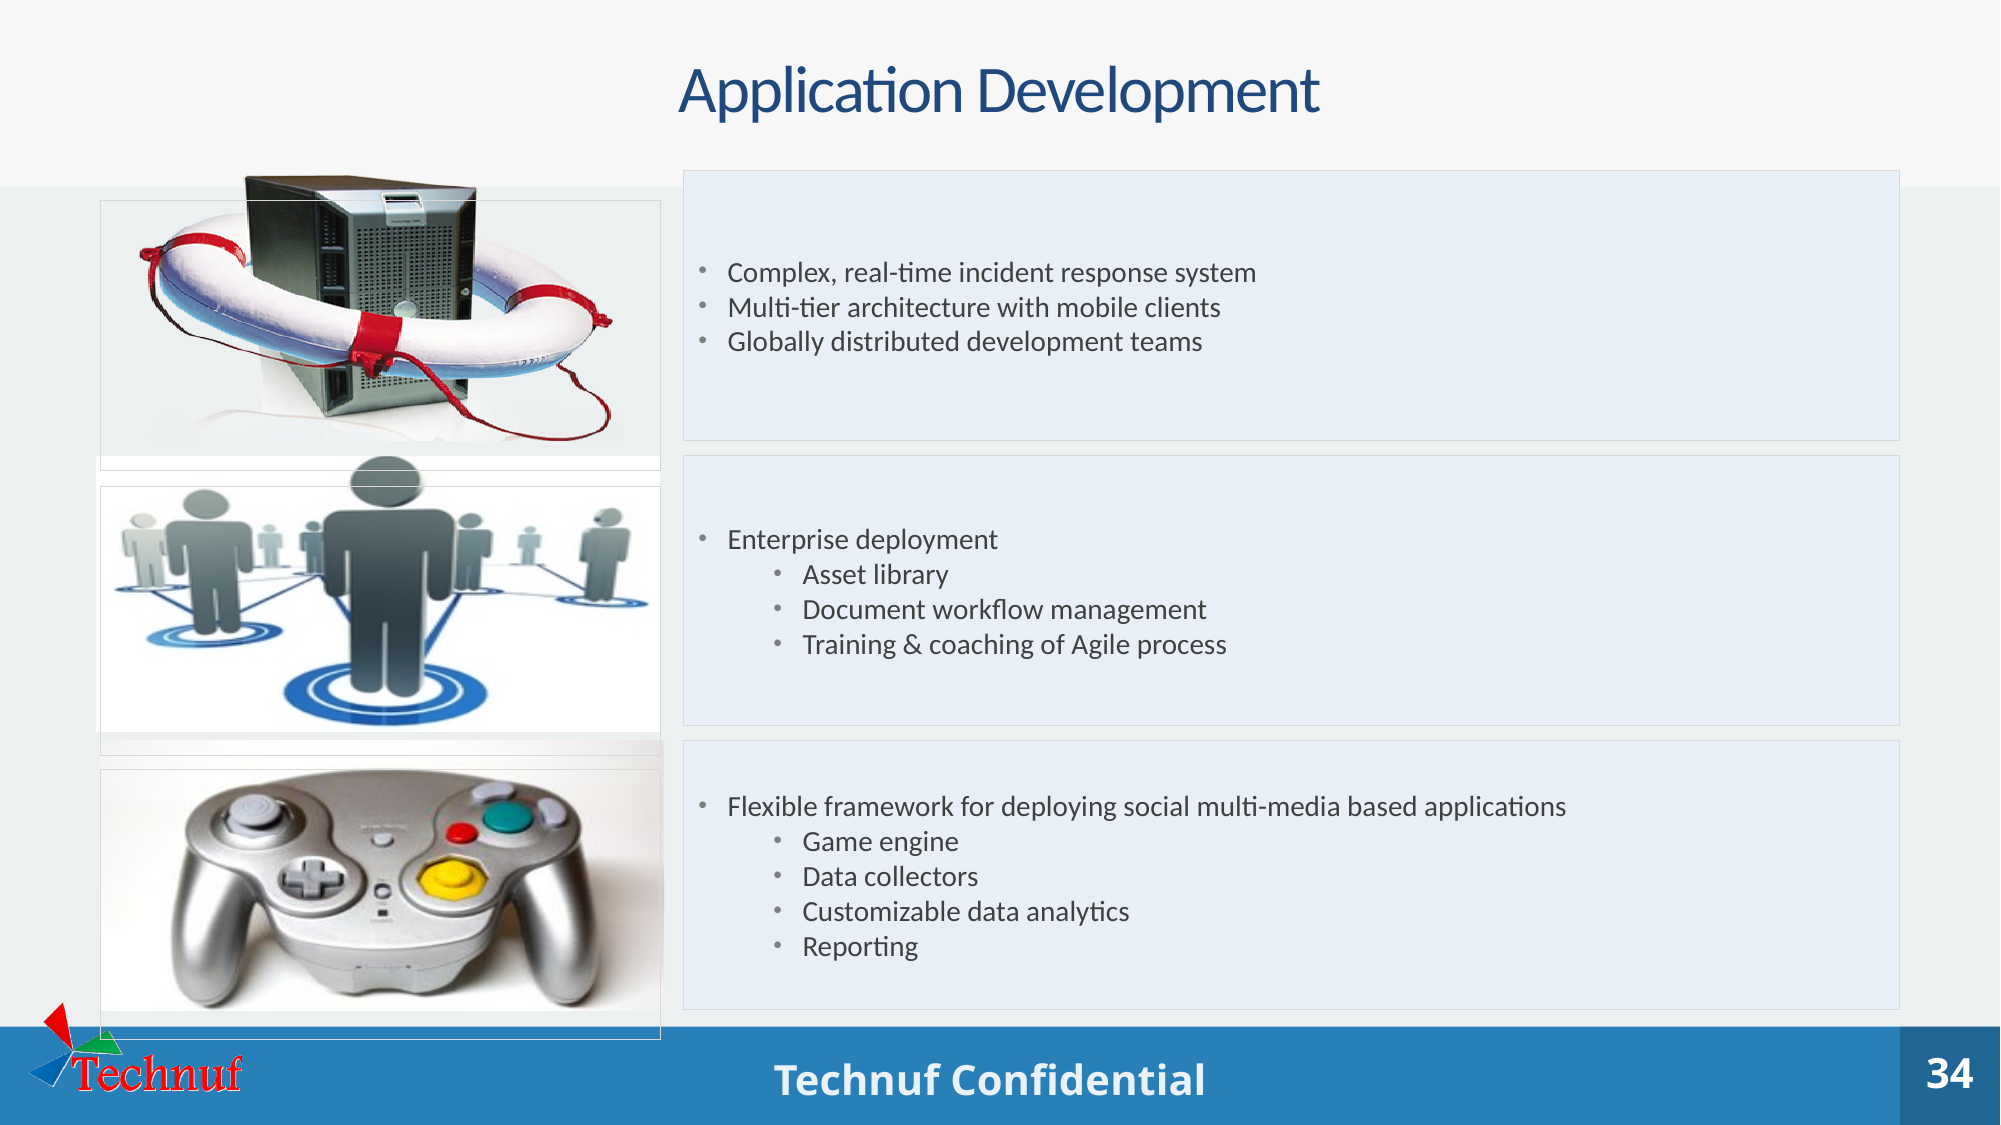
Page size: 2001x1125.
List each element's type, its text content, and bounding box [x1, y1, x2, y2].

text_box [99, 1011, 661, 1041]
text_box Enterprise deployment Asset library Document workflow management Training & coaching of Agile process [683, 455, 1900, 726]
slide_number 34 [1899, 1026, 2000, 1125]
picture [28, 740, 665, 1109]
text_box Application Development [99, 0, 1900, 180]
text_box Complex, real-time incident response system Multi-tier architecture with mobile clients Globally distributed development teams [683, 170, 1900, 441]
text_box Flexible framework for deploying social multi-media based applications Game engine Data collectors Customizable data analytics Reporting [683, 740, 1900, 1010]
picture [95, 456, 661, 732]
text_box [99, 732, 661, 740]
text_box [99, 199, 661, 456]
picture [133, 172, 623, 441]
